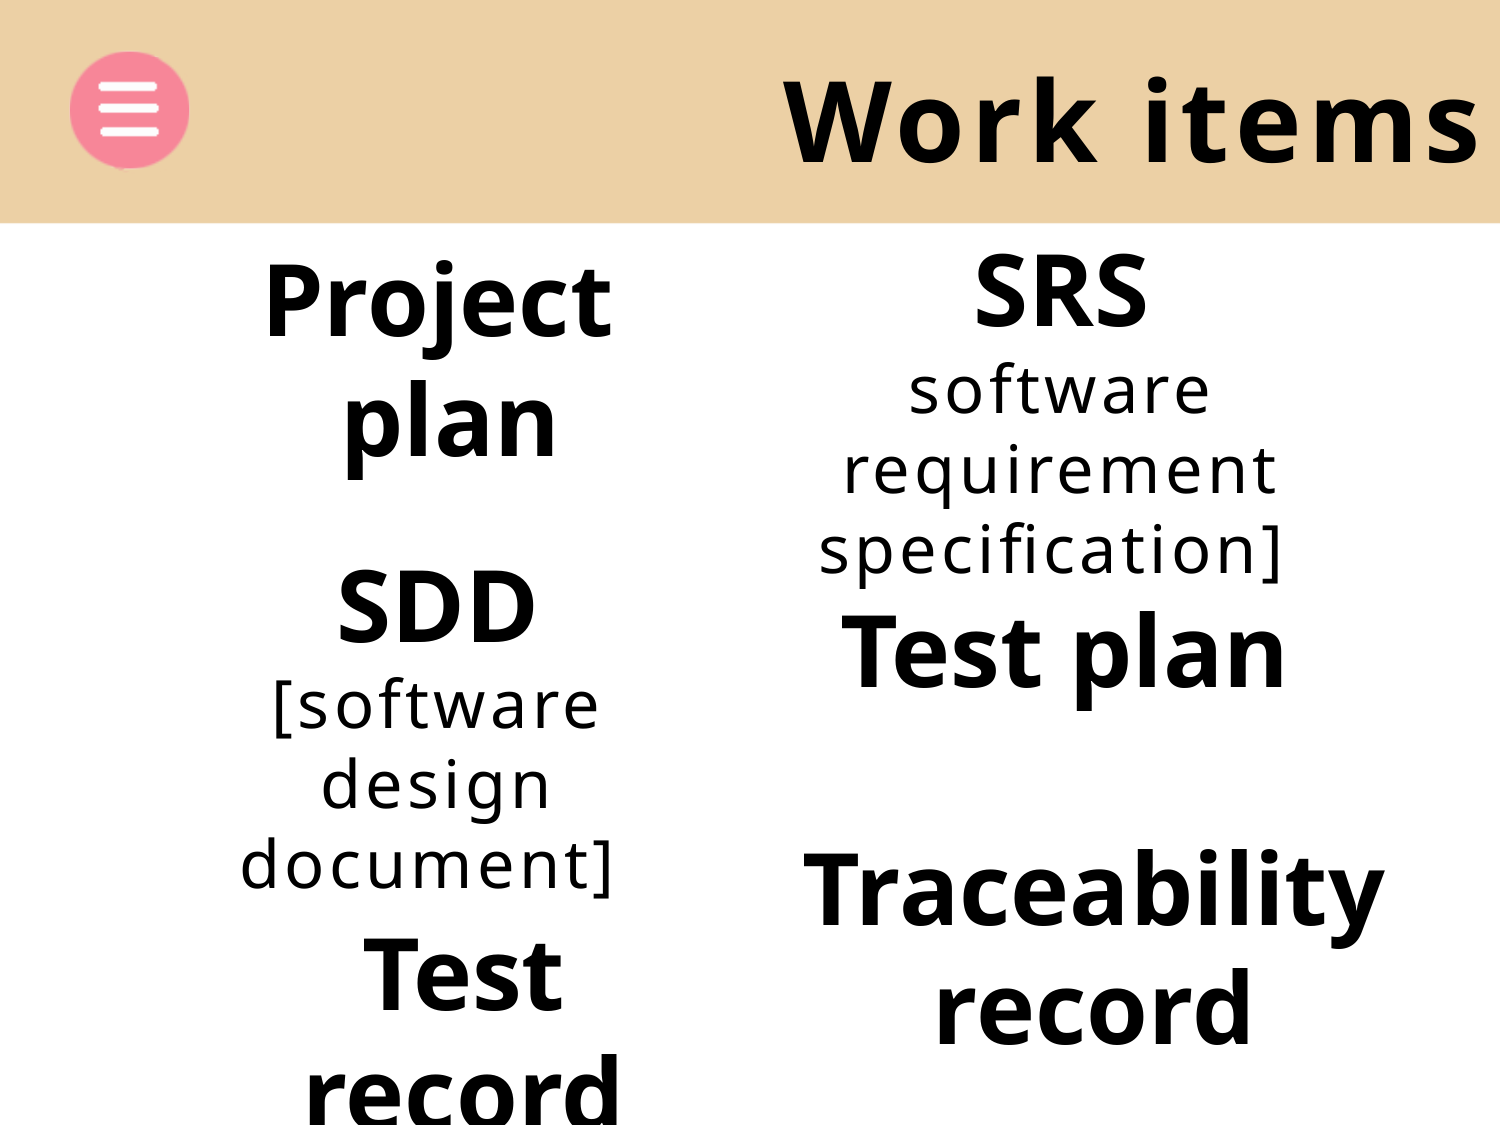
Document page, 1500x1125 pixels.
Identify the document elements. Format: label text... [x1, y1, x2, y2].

text_box Test record [203, 903, 724, 1125]
picture [0, 0, 1500, 1125]
text_box Project plan [240, 228, 661, 484]
text_box Work items [768, 42, 1497, 193]
text_box SRS software requirement specification] [701, 219, 1423, 595]
text_box Traceability record [765, 817, 1423, 1073]
text_box SDD [software design document] [135, 534, 742, 910]
text_box Test plan [805, 579, 1326, 715]
